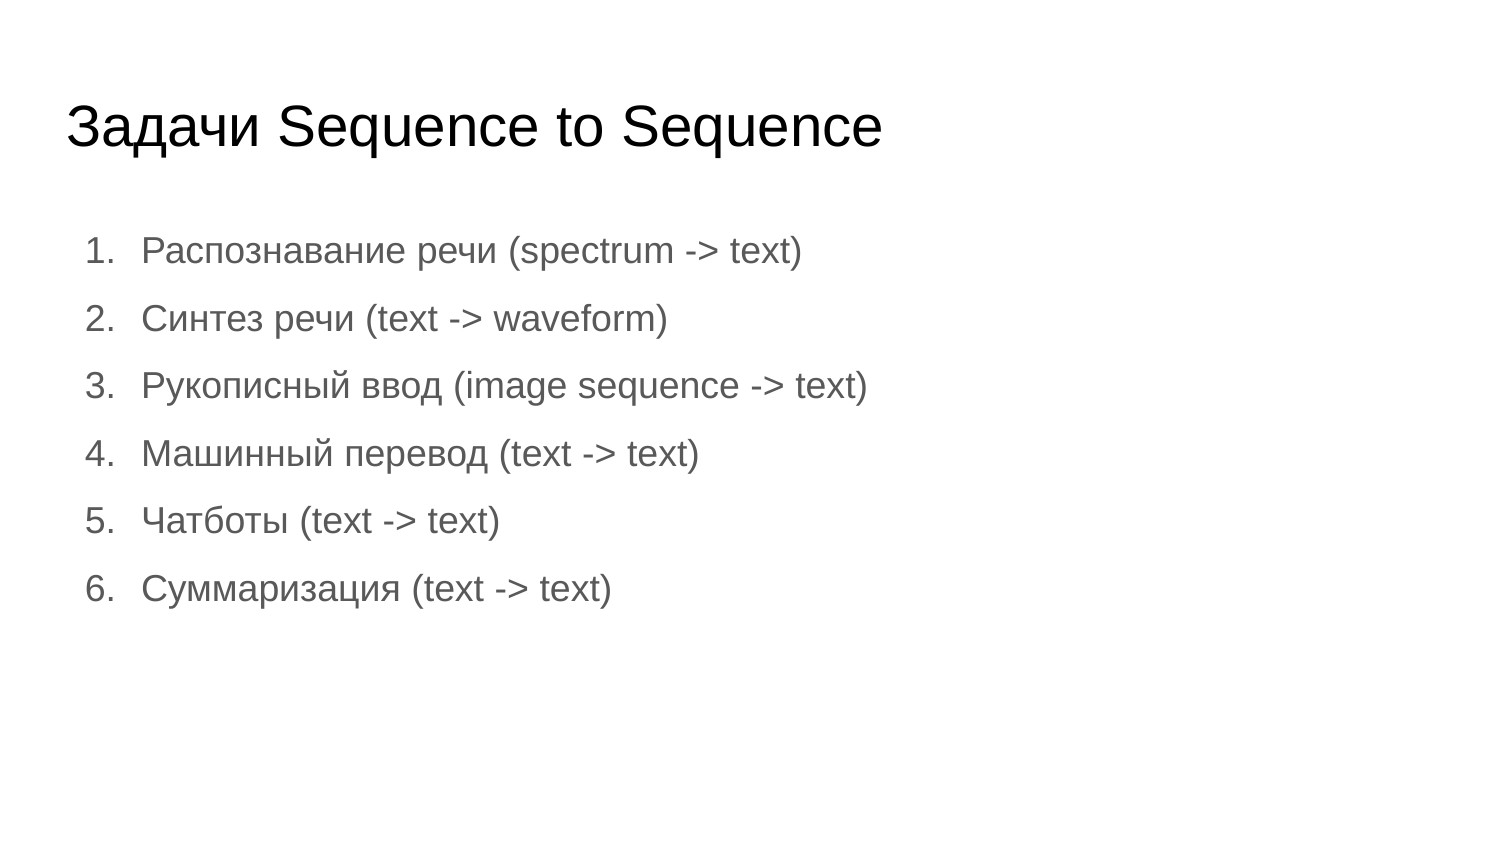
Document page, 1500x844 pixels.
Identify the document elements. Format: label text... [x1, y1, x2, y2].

list Распознавание речи (spectrum -> text) Синтез речи (text -> waveform) Рукописный ввод (image sequence -> text) Машинный перевод (text -> text) Чатботы (text -> text) Суммаризация (text -> text) [51, 189, 1449, 750]
title Задачи Sequence to Sequence [51, 72, 1449, 167]
